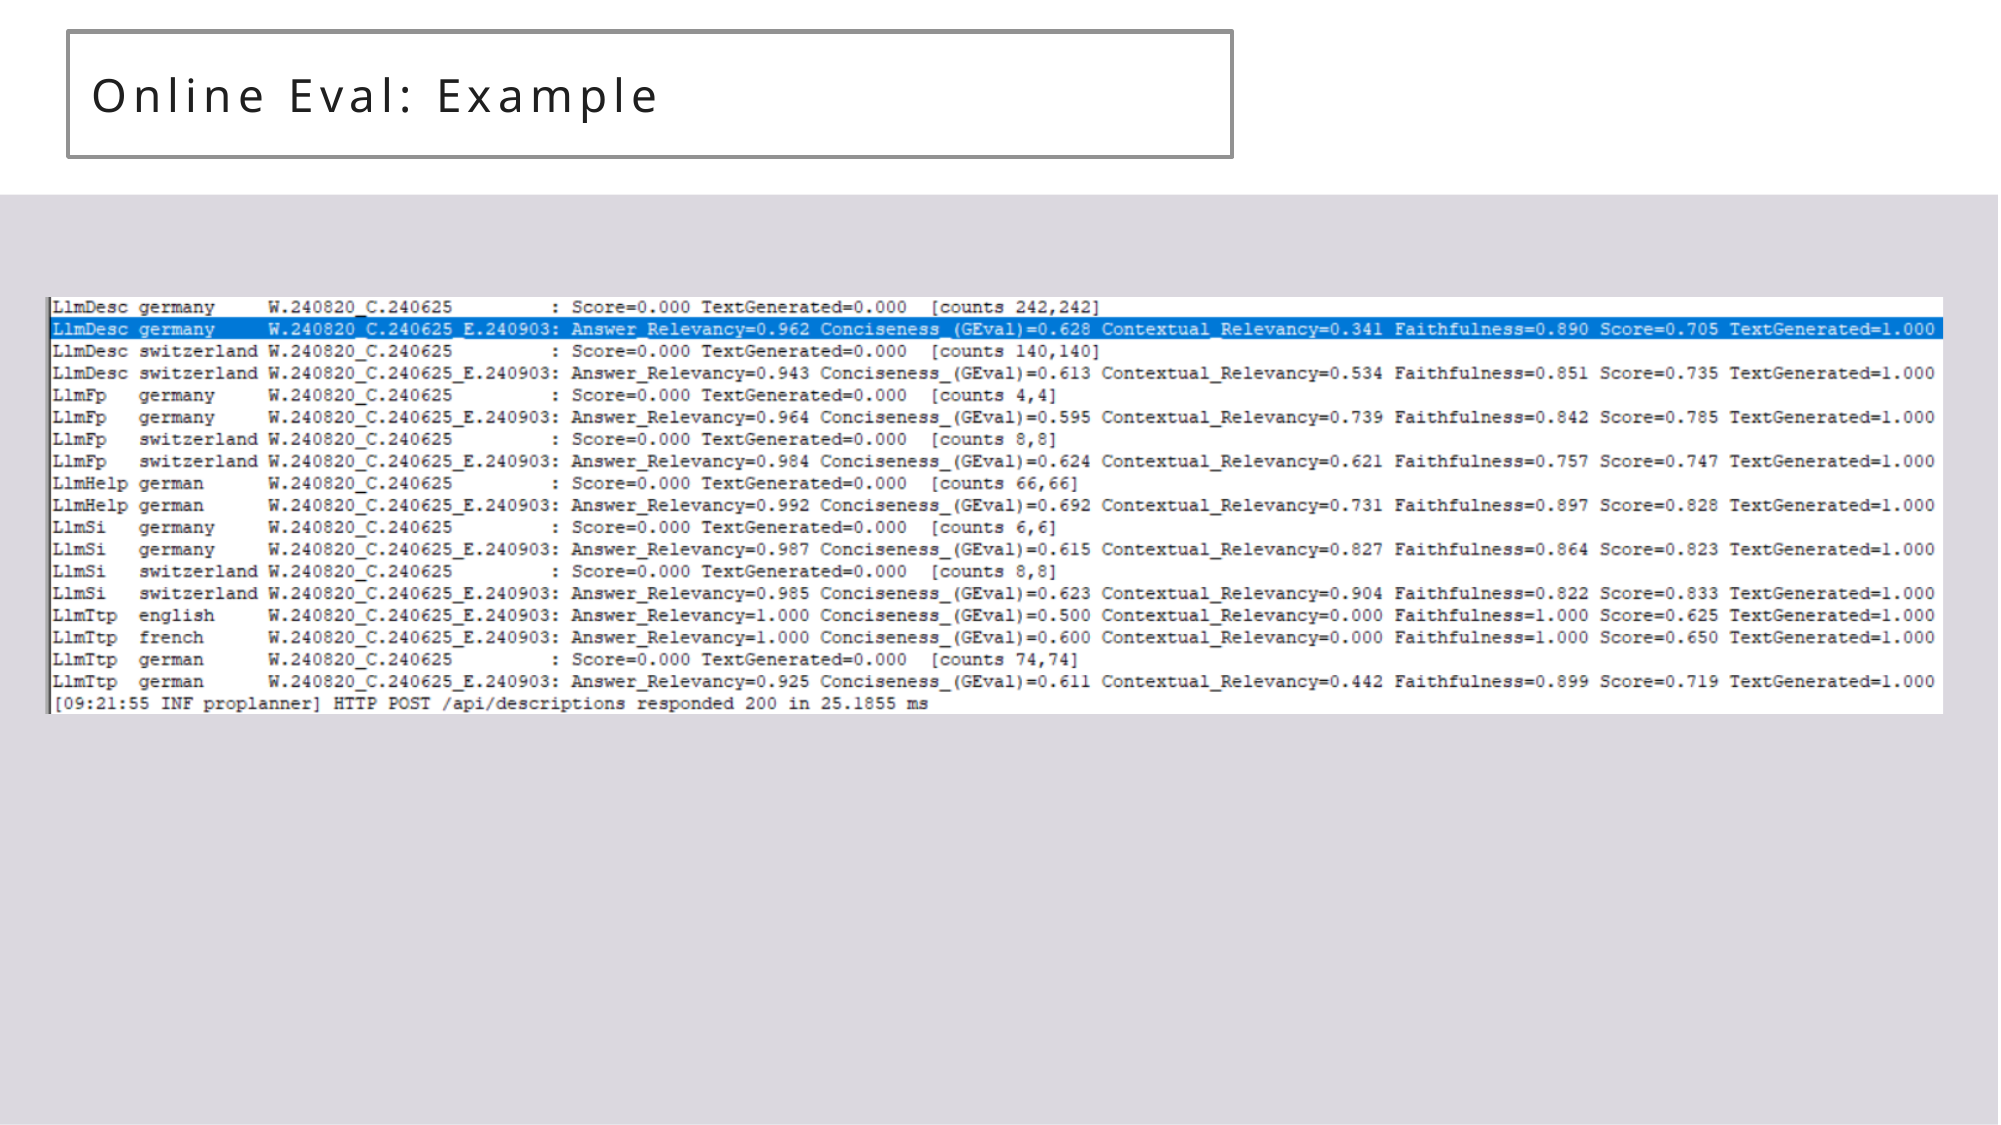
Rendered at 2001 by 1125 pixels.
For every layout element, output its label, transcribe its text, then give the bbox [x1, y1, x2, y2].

picture [45, 297, 1944, 714]
title Online Eval: Example [91, 51, 1218, 137]
